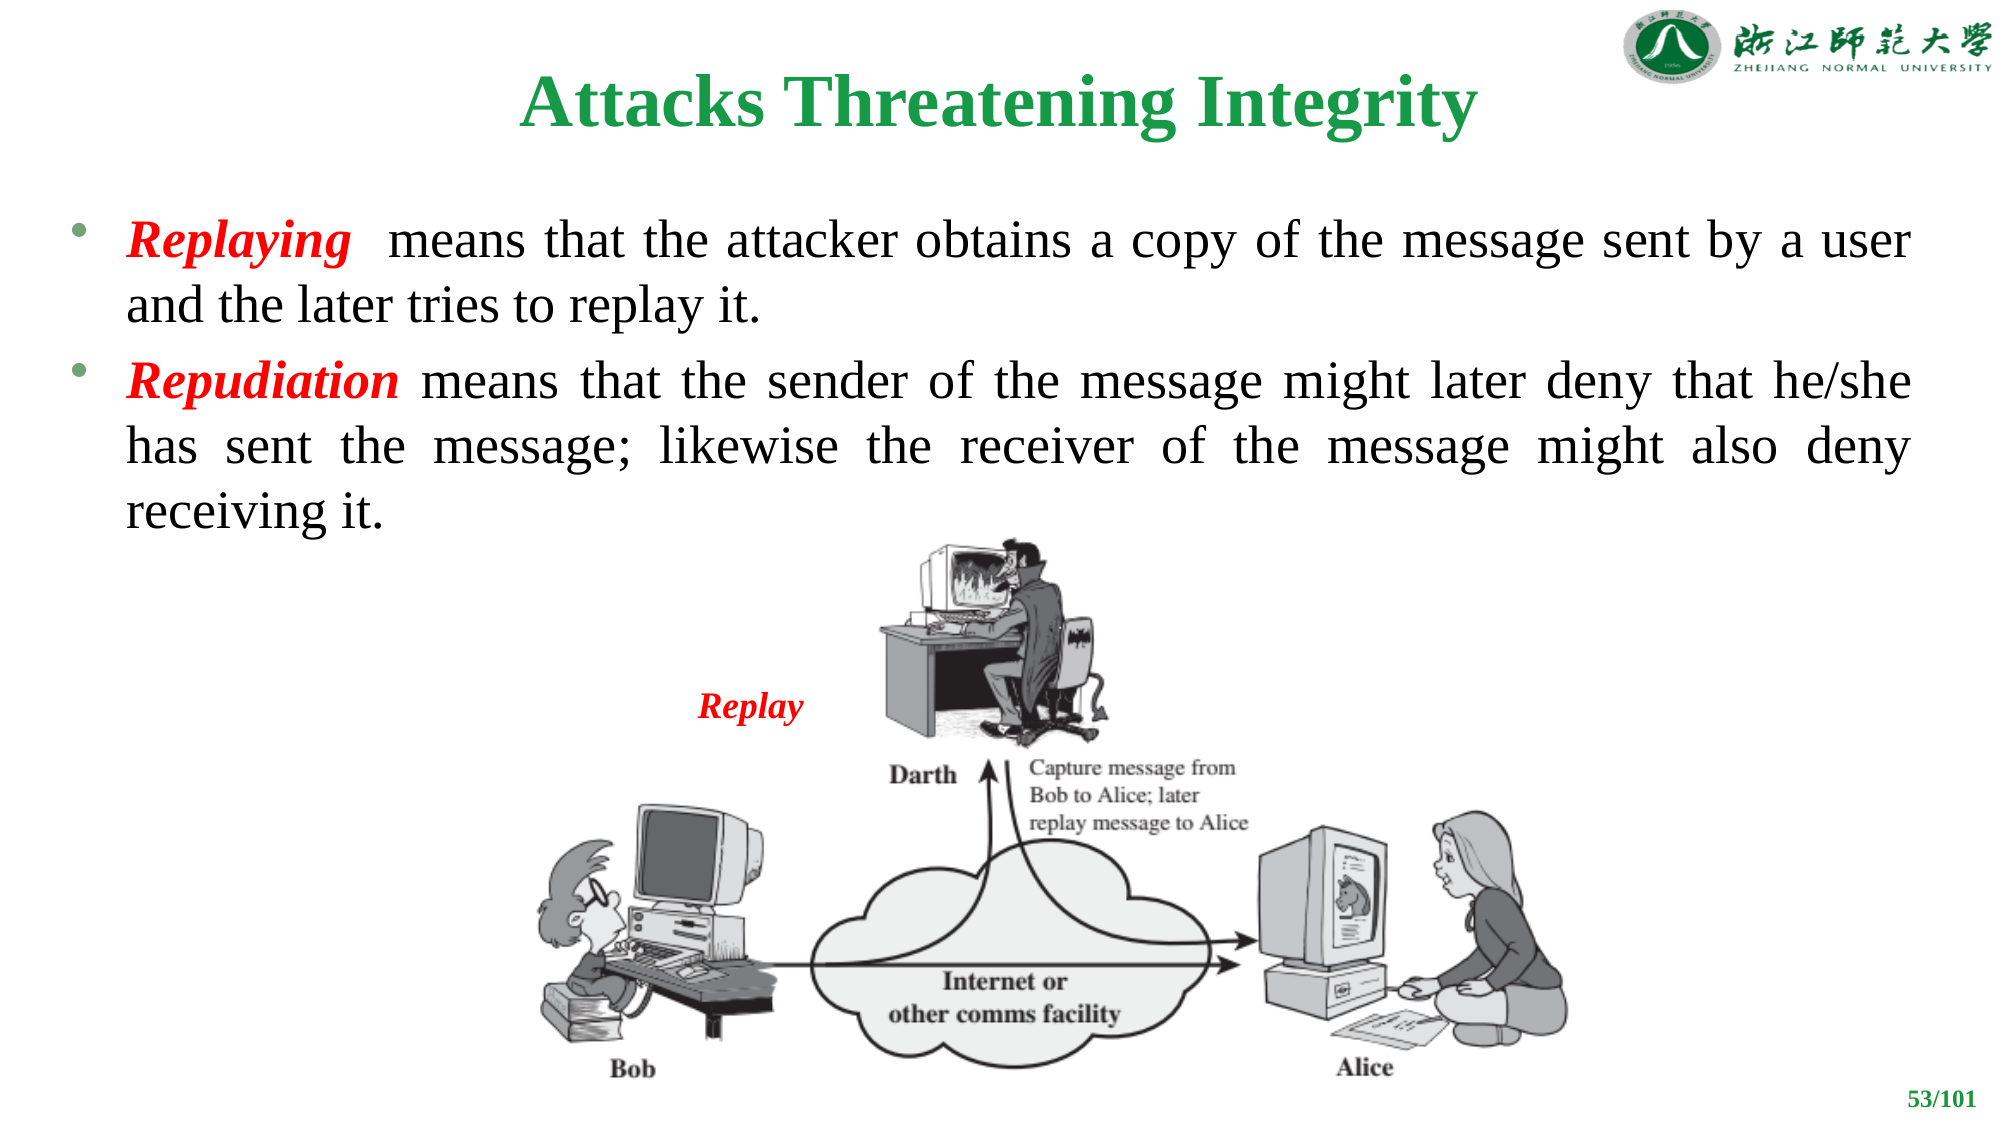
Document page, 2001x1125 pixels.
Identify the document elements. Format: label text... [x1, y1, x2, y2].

title Attacks Threatening Integrity [0, 54, 2000, 149]
picture [472, 492, 1577, 1083]
picture [1621, 10, 1992, 54]
list Replaying means that the attacker obtains a copy of the message sent by a user and the later tries to replay it. Repudiation means that the sender of the message might later deny that he/she has sent the message; likewise the receiver of the message might also deny receiving it. [55, 196, 1930, 1035]
